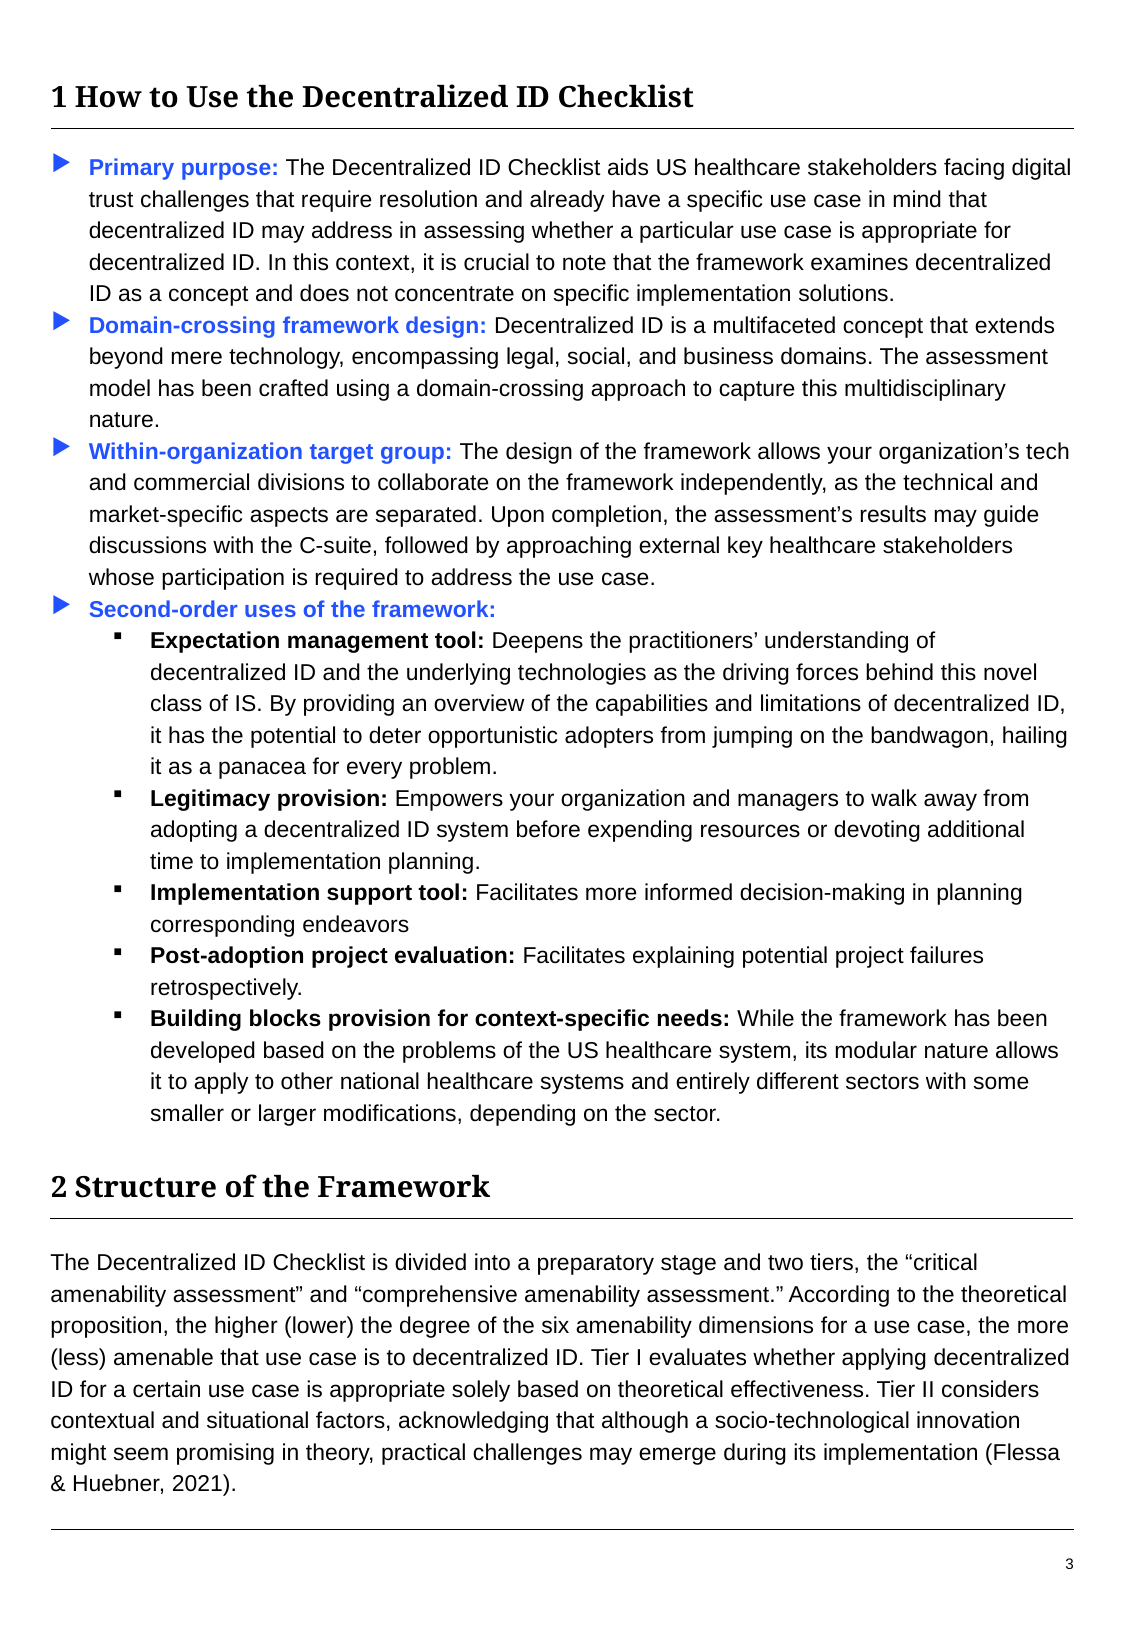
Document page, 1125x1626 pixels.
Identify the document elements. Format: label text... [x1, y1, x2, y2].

text_box 1 How to Use the Decentralized ID Checklist [51, 62, 1074, 129]
text_box The Decentralized ID Checklist is divided into a preparatory stage and two tiers, the “critical amenability assessment” and “comprehensive amenability assessment.” According to the theoretical proposition, the higher (lower) the degree of the six amenability dimensions for a use case, the more (less) amenable that use case is to decentralized ID. Tier I evaluates whether applying decentralized ID for a certain use case is appropriate solely based on theoretical effectiveness. Tier II considers contextual and situational factors, acknowledging that although a socio-technological innovation might seem promising in theory, practical challenges may emerge during its implementation (Flessa & Huebner, 2021). [50, 1243, 1073, 1497]
text_box Primary purpose: The Decentralized ID Checklist aids US healthcare stakeholders facing digital trust challenges that require resolution and already have a specific use case in mind that decentralized ID may address in assessing whether a particular use case is appropriate for decentralized ID. In this context, it is crucial to note that the framework examines decentralized ID as a concept and does not concentrate on specific implementation solutions. Domain-crossing framework design: Decentralized ID is a multifaceted concept that extends beyond mere technology, encompassing legal, social, and business domains. The assessment model has been crafted using a domain-crossing approach to capture this multidisciplinary nature. Within-organization target group: The design of the framework allows your organization’s tech and commercial divisions to collaborate on the framework independently, as the technical and market-specific aspects are separated. Upon completion, the assessment’s results may guide discussions with the C-suite, followed by approaching external key healthcare stakeholders whose participation is required to address the use case. Second-order uses of the framework: Expectation management tool: Deepens the practitioners’ understanding of decentralized ID and the underlying technologies as the driving forces behind this novel class of IS. By providing an overview of the capabilities and limitations of decentralized ID, it has the potential to deter opportunistic adopters from jumping on the bandwagon, hailing it as a panacea for every problem. Legitimacy provision: Empowers your organization and managers to walk away from adopting a decentralized ID system before expending resources or devoting additional time to implementation planning. Implementation support tool: Facilitates more informed decision-making in planning corresponding endeavors Post-adoption project evaluation: Facilitates explaining potential project failures retrospectively. Building blocks provision for context-specific needs: While the framework has been developed based on the problems of the US healthcare system, its modular nature allows it to apply to other national healthcare systems and entirely different sectors with some smaller or larger modifications, depending on the sector. [51, 148, 1074, 1127]
text_box 2 Structure of the Framework [51, 1152, 1074, 1217]
